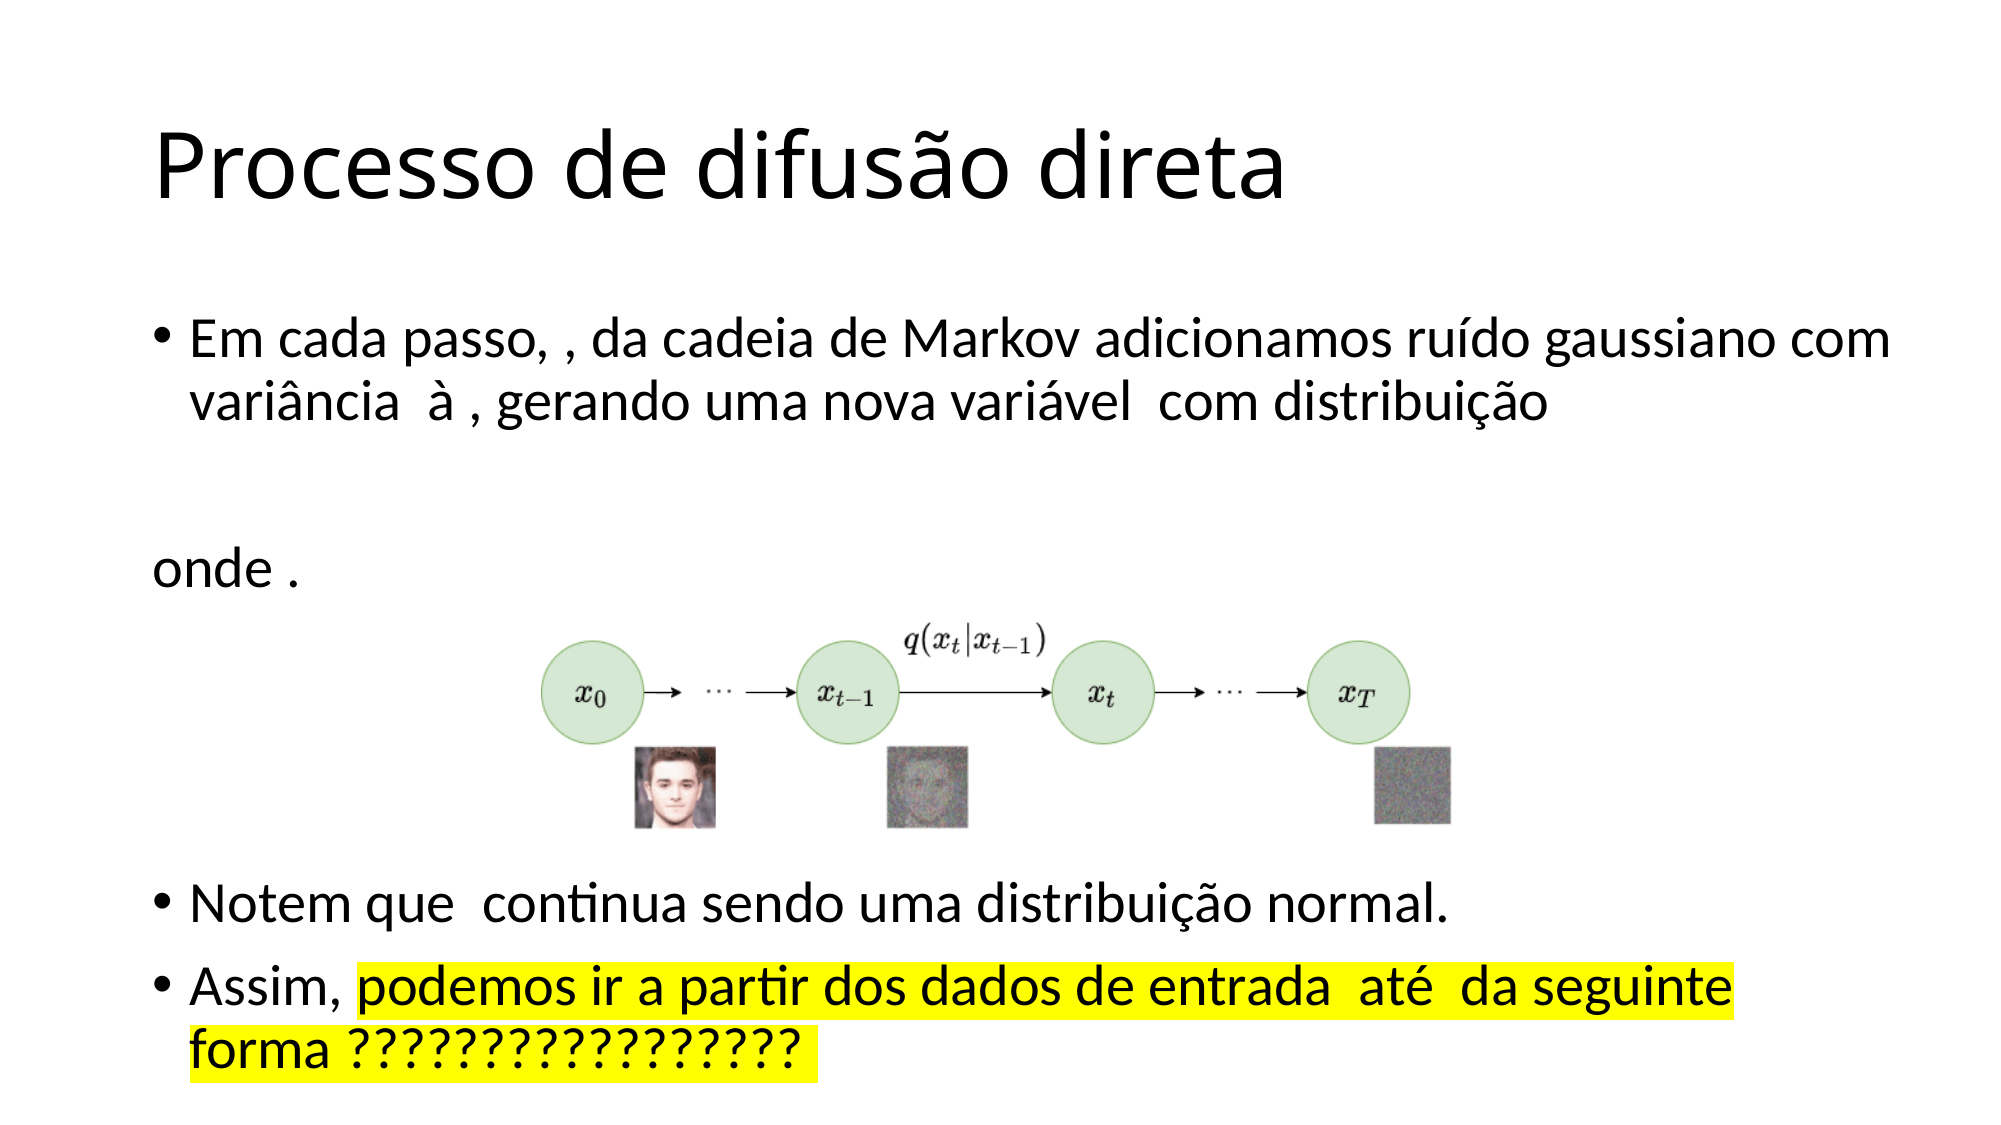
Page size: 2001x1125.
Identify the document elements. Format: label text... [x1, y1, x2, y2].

picture [541, 592, 1459, 833]
title Processo de difusão direta [137, 59, 1863, 278]
